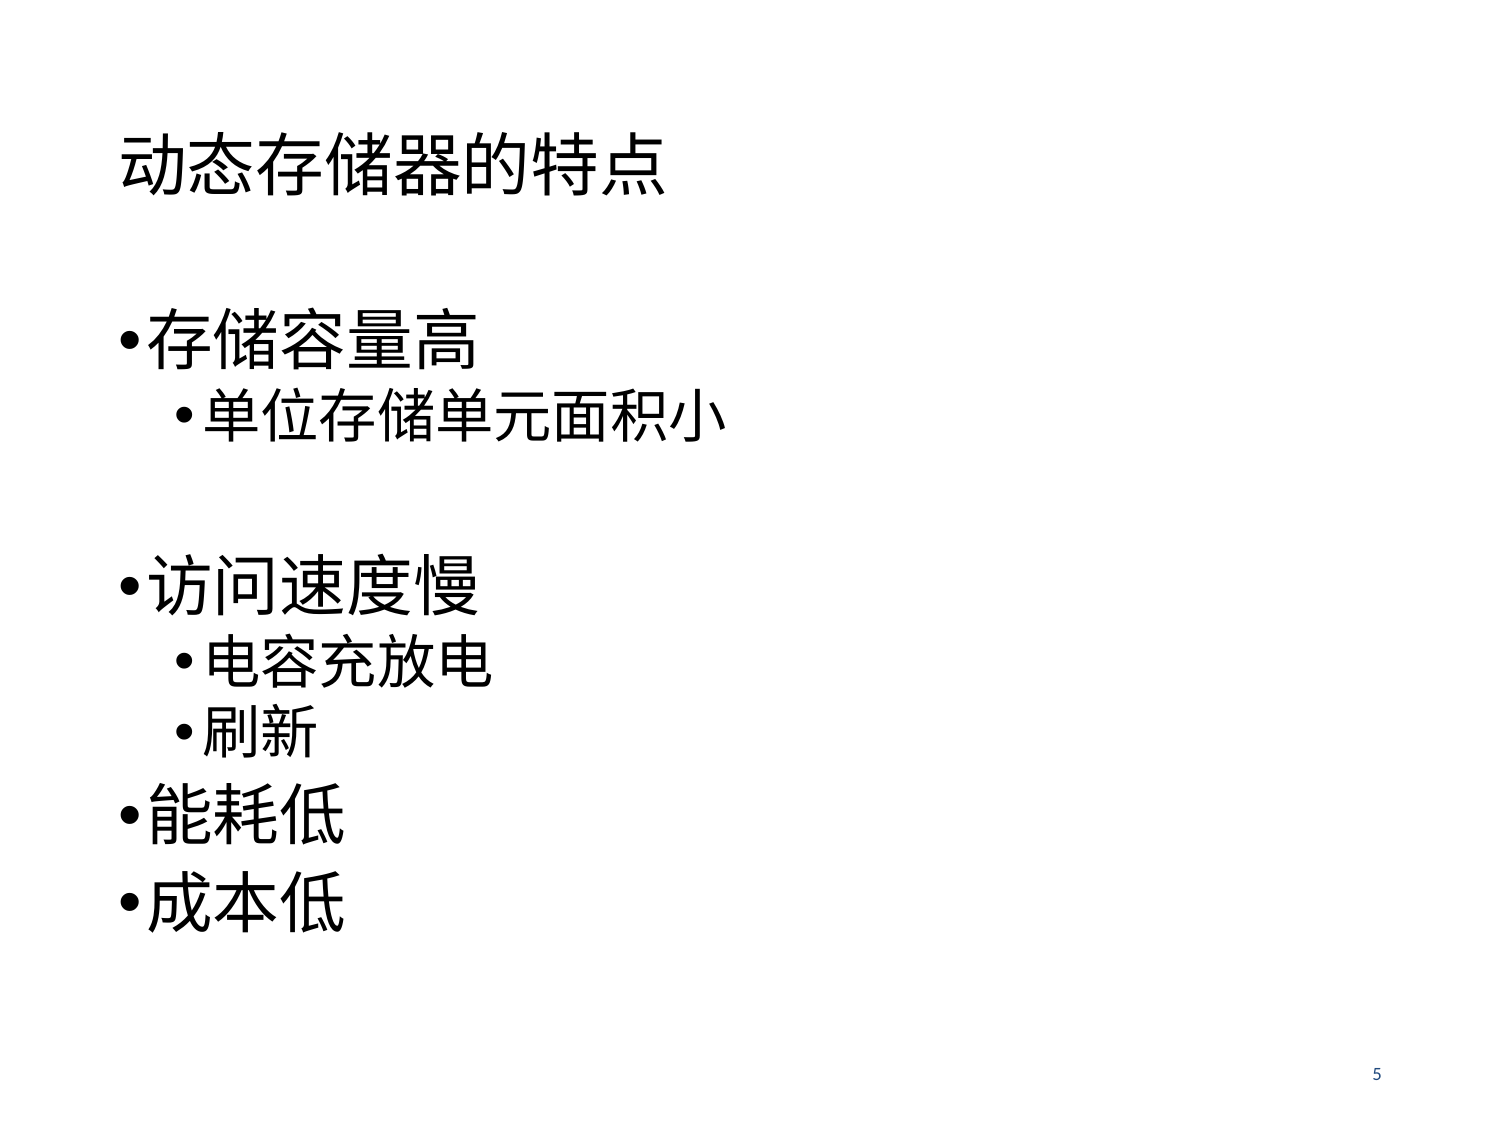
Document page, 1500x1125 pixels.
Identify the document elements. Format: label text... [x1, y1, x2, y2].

list 存储容量高 单位存储单元面积小 访问速度慢 电容充放电 刷新 能耗低 成本低 [103, 299, 1397, 1014]
slide_number 5 [1059, 1042, 1397, 1103]
title 动态存储器的特点 [103, 59, 1397, 278]
